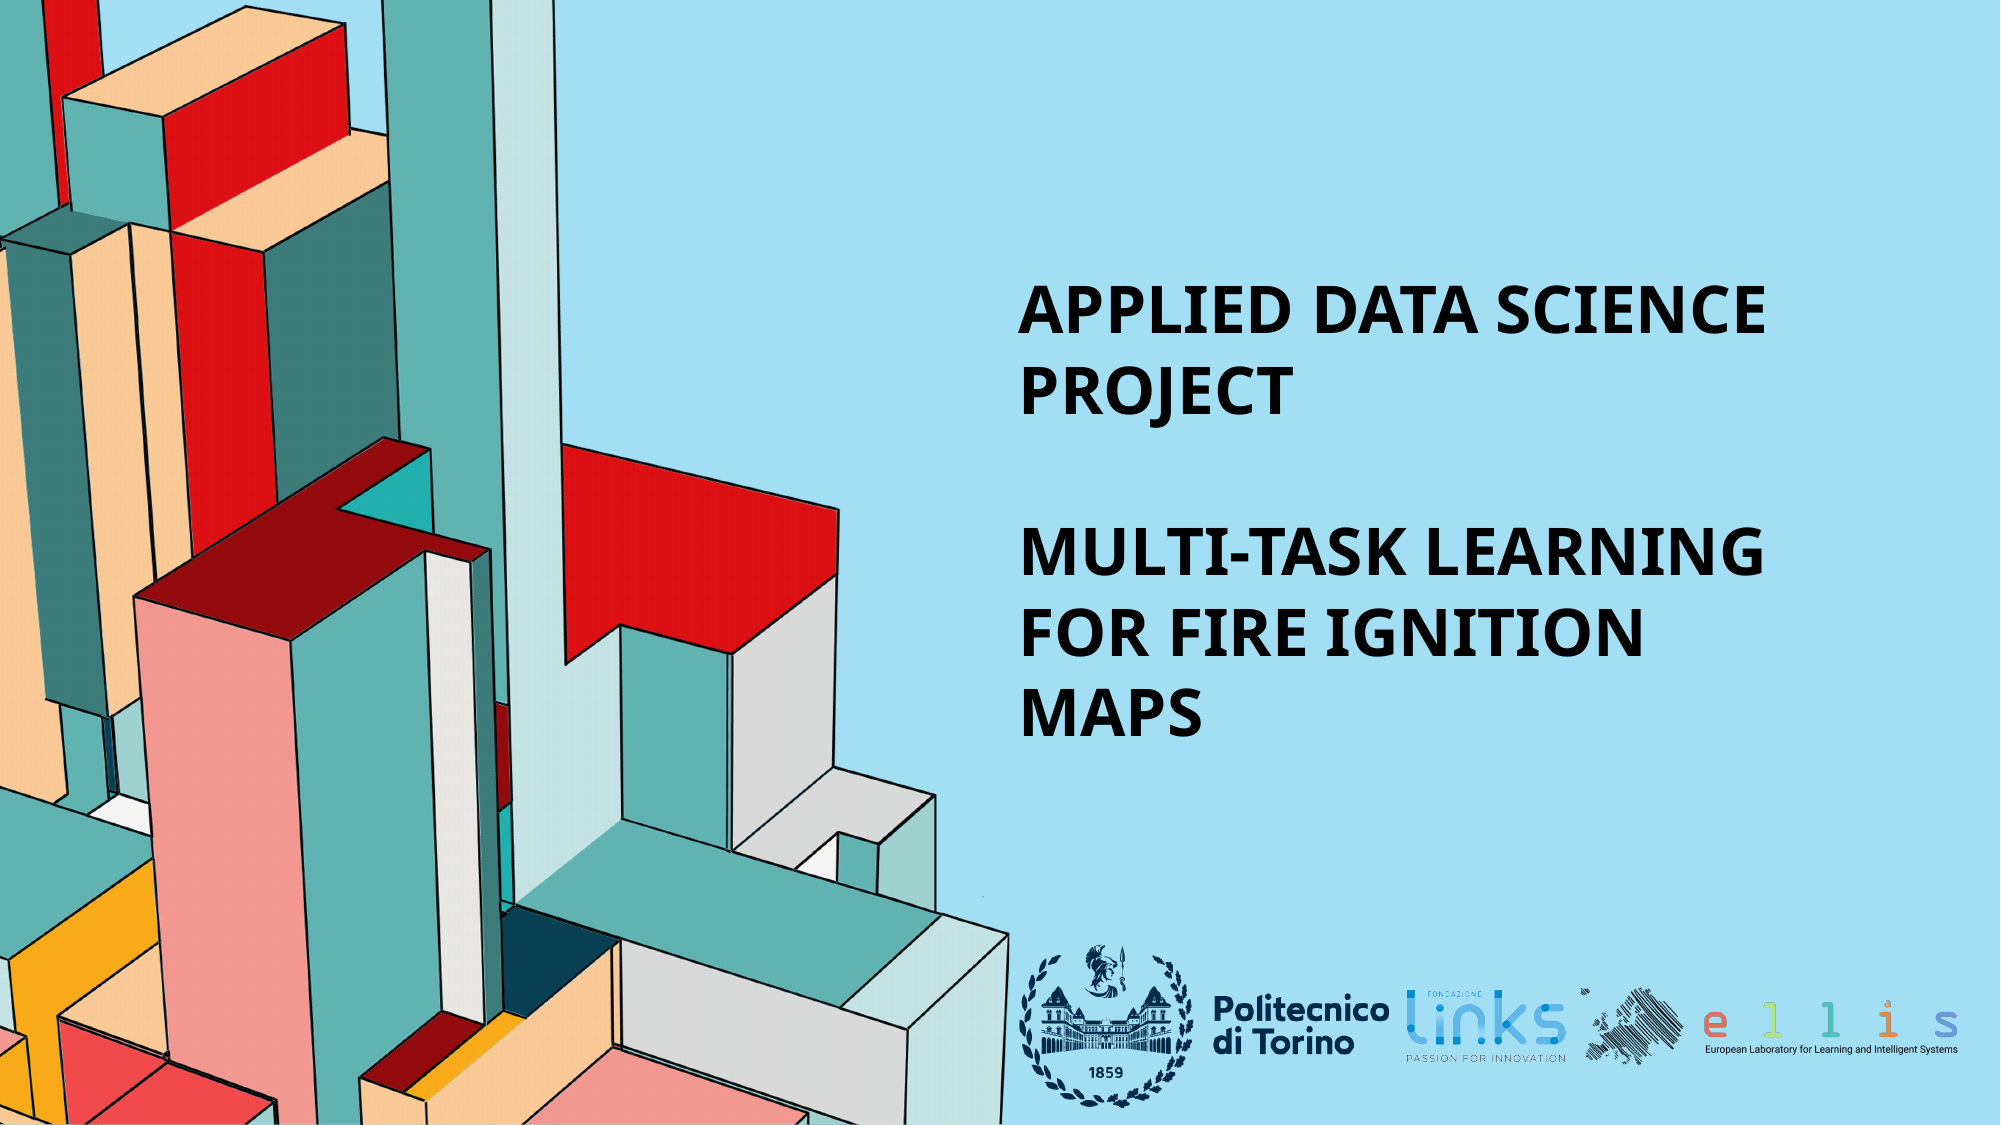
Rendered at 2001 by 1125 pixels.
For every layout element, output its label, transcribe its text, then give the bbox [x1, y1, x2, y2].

picture [0, 0, 1010, 1125]
picture [1014, 941, 1394, 1111]
picture [1571, 978, 1973, 1074]
picture [1407, 990, 1566, 1062]
title Applied DATA SCIENCE PROJECT Multi-task learning for fire ignition maps [1003, 258, 1813, 761]
